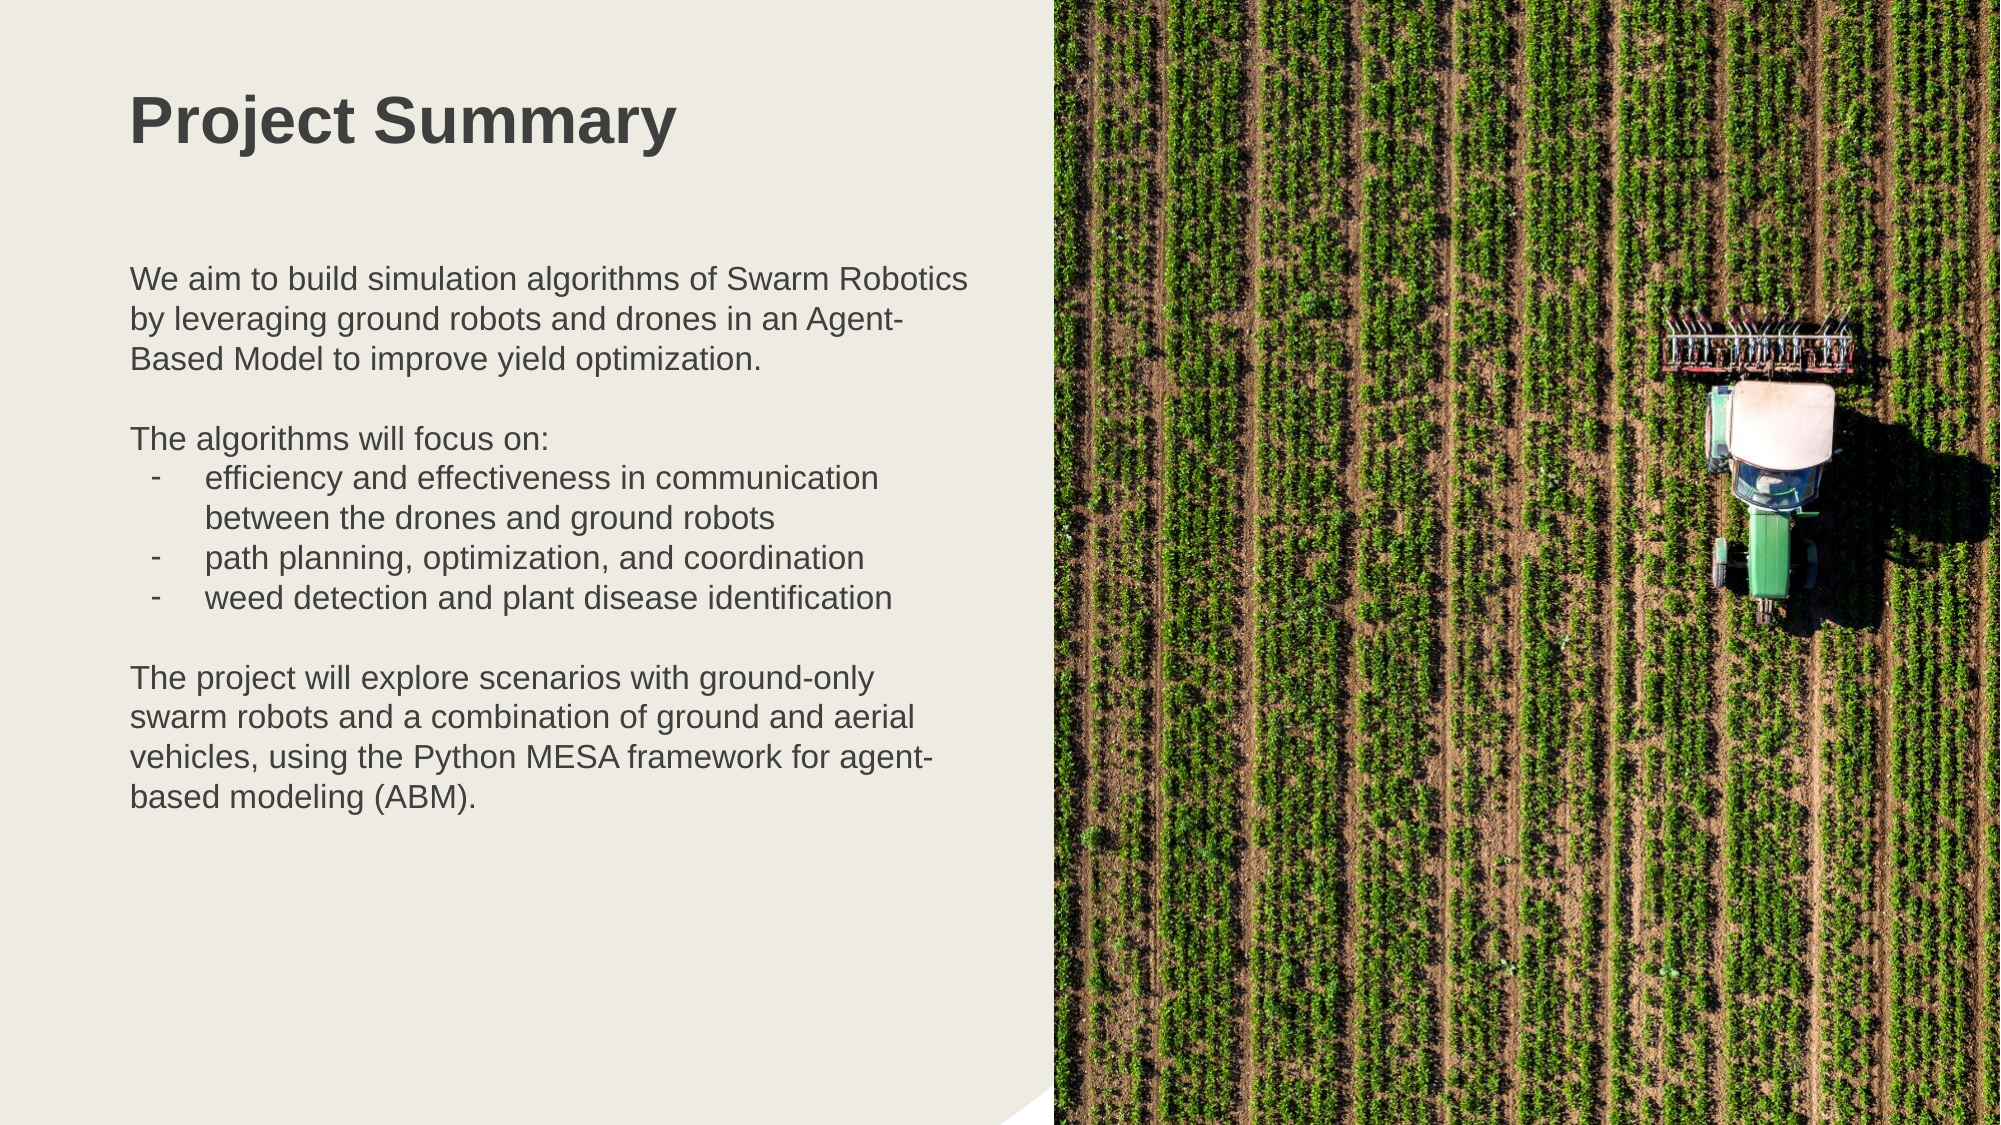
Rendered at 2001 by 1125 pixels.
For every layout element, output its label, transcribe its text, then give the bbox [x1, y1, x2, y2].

picture [1054, 0, 2000, 1125]
title Project Summary We aim to build simulation algorithms of Swarm Robotics by leveraging ground robots and drones in an Agent-Based Model to improve yield optimization. The algorithms will focus on: efficiency and effectiveness in communication between the drones and ground robots path planning, optimization, and coordination weed detection and plant disease identification The project will explore scenarios with ground-only swarm robots and a combination of ground and aerial vehicles, using the Python MESA framework for agent-based modeling (ABM). [111, 59, 1000, 1016]
